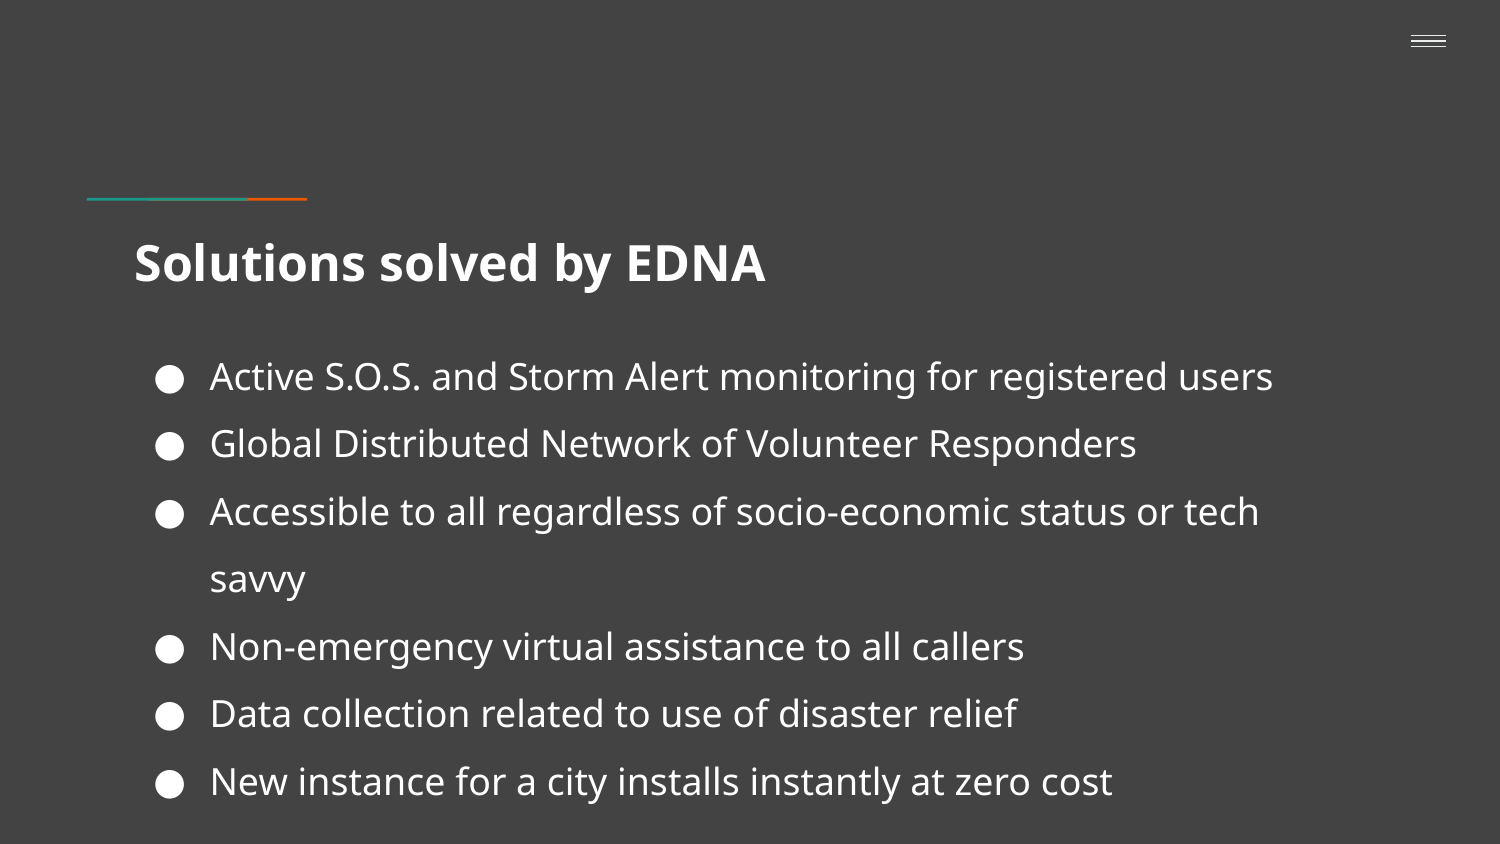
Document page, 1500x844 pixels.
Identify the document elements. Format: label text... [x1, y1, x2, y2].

title Solutions solved by EDNA [119, 216, 1270, 275]
list Active S.O.S. and Storm Alert monitoring for registered users Global Distributed Network of Volunteer Responders Accessible to all regardless of socio-economic status or tech savvy Non-emergency virtual assistance to all callers Data collection related to use of disaster relief New instance for a city installs instantly at zero cost [119, 314, 1352, 747]
